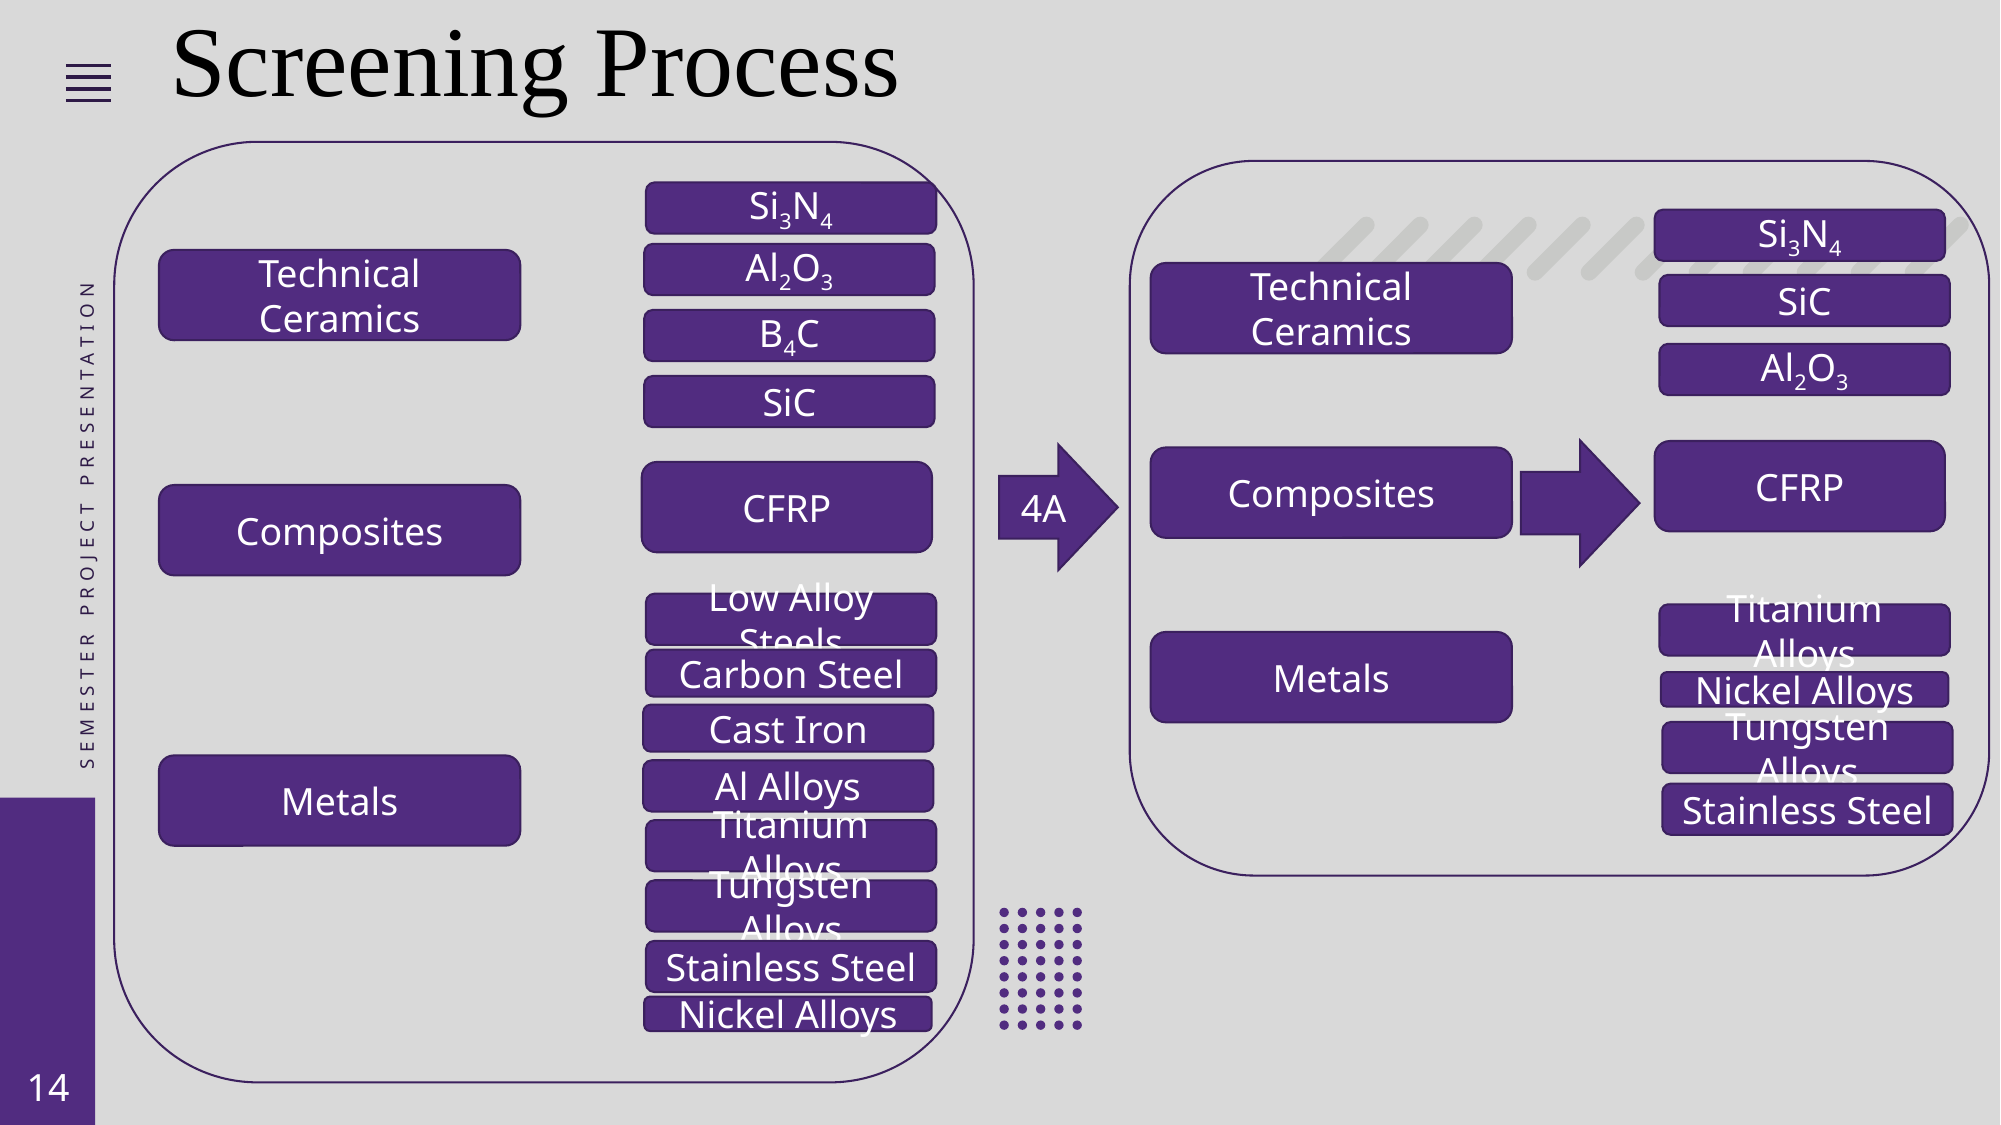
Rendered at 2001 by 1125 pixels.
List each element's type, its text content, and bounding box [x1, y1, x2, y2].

text_box Si3N4 [1653, 208, 1947, 262]
text_box 14 [11, 1056, 85, 1117]
text_box [113, 140, 975, 1084]
text_box [1128, 159, 1991, 877]
list SEMESTER PROJECT PRESENTATION [75, 141, 98, 770]
text_box 4A [998, 442, 1120, 573]
text_box Screening Process [155, 0, 1966, 124]
